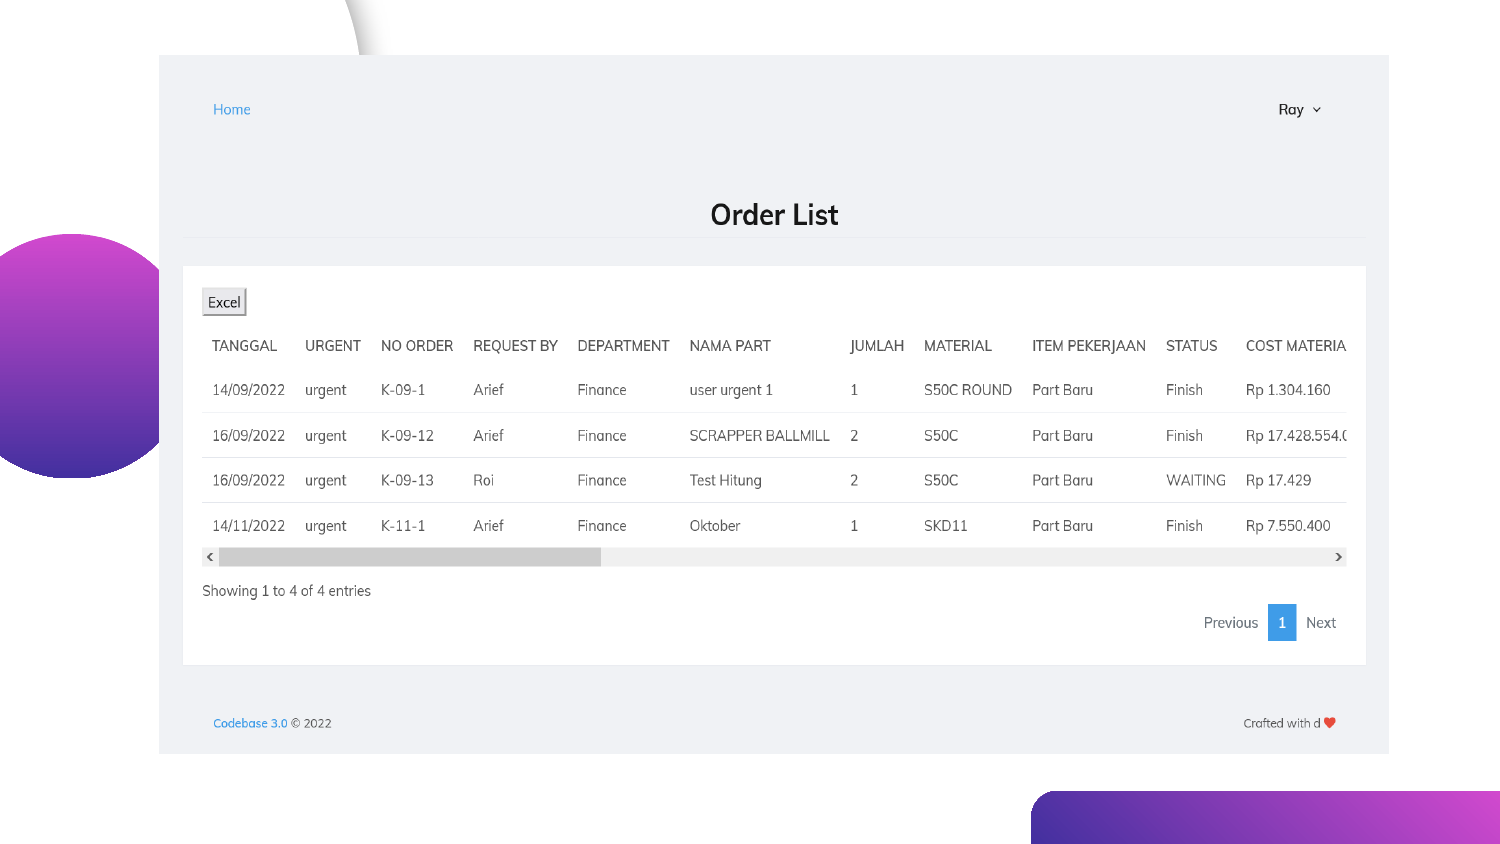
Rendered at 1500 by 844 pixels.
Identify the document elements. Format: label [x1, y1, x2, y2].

picture [159, 55, 1389, 754]
